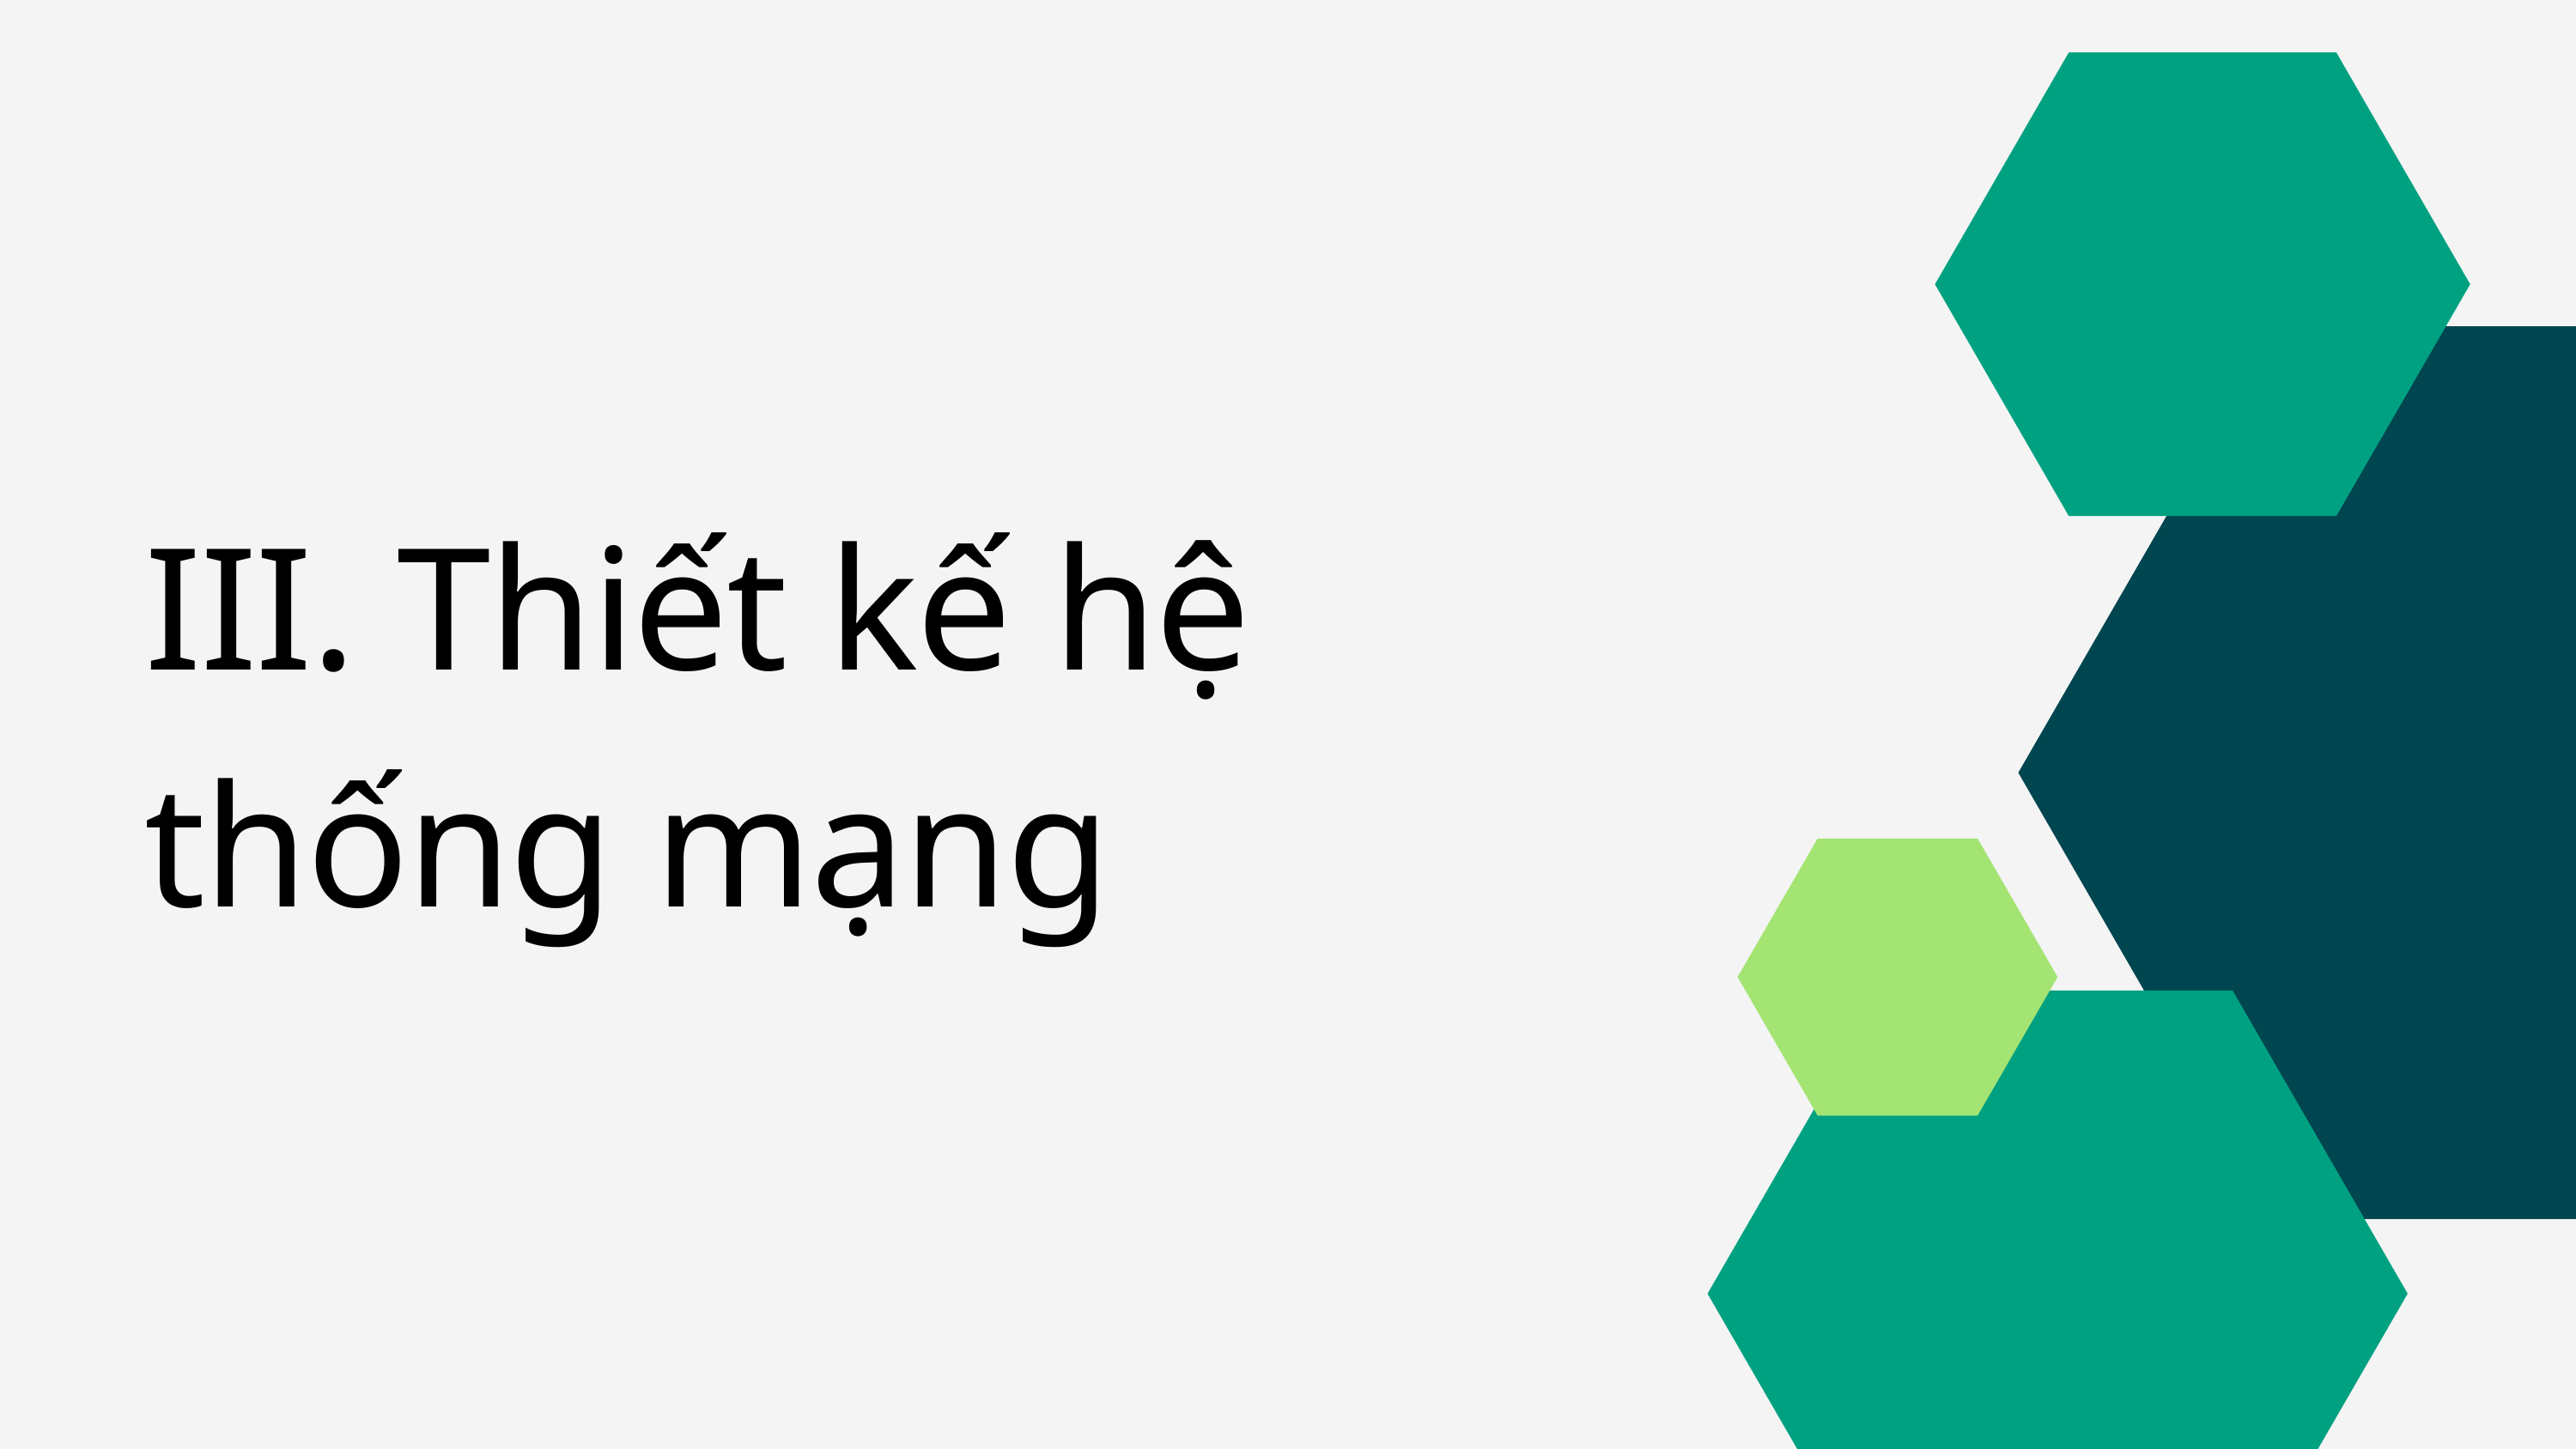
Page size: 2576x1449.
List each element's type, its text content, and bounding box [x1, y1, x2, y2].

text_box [2018, 325, 2576, 1220]
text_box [1707, 990, 2409, 1449]
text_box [1935, 52, 2470, 517]
text_box III. Thiết kế hệ thống mạng [144, 467, 2014, 1178]
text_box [1737, 838, 2058, 1116]
